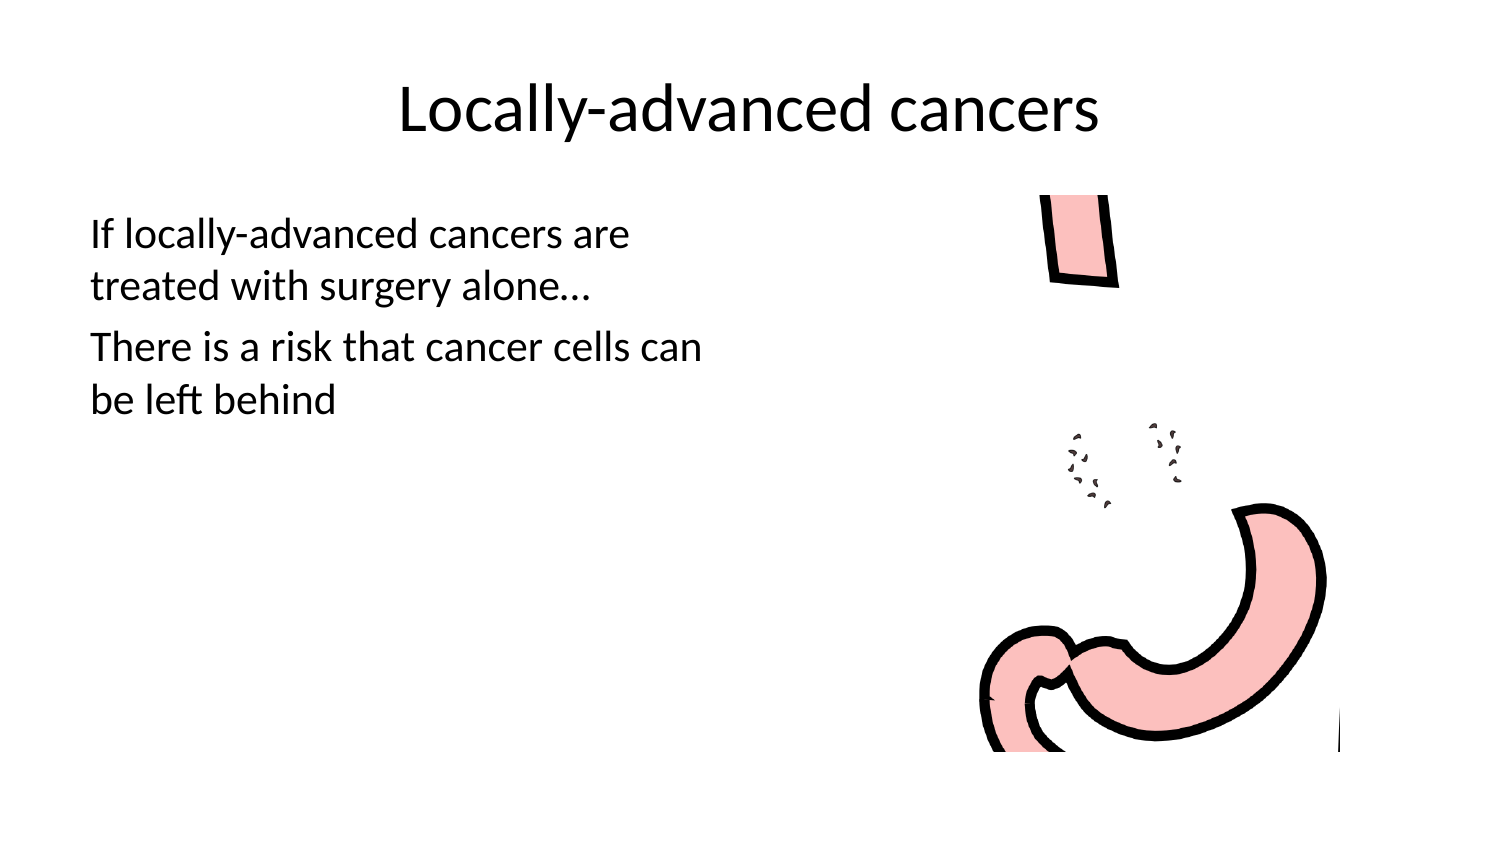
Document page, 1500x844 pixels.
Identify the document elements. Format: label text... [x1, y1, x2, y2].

title Locally-advanced cancers [75, 33, 1425, 175]
picture [845, 195, 1340, 753]
list If locally-advanced cancers are treated with surgery alone… There is a risk that cancer cells can be left behind [75, 196, 738, 754]
